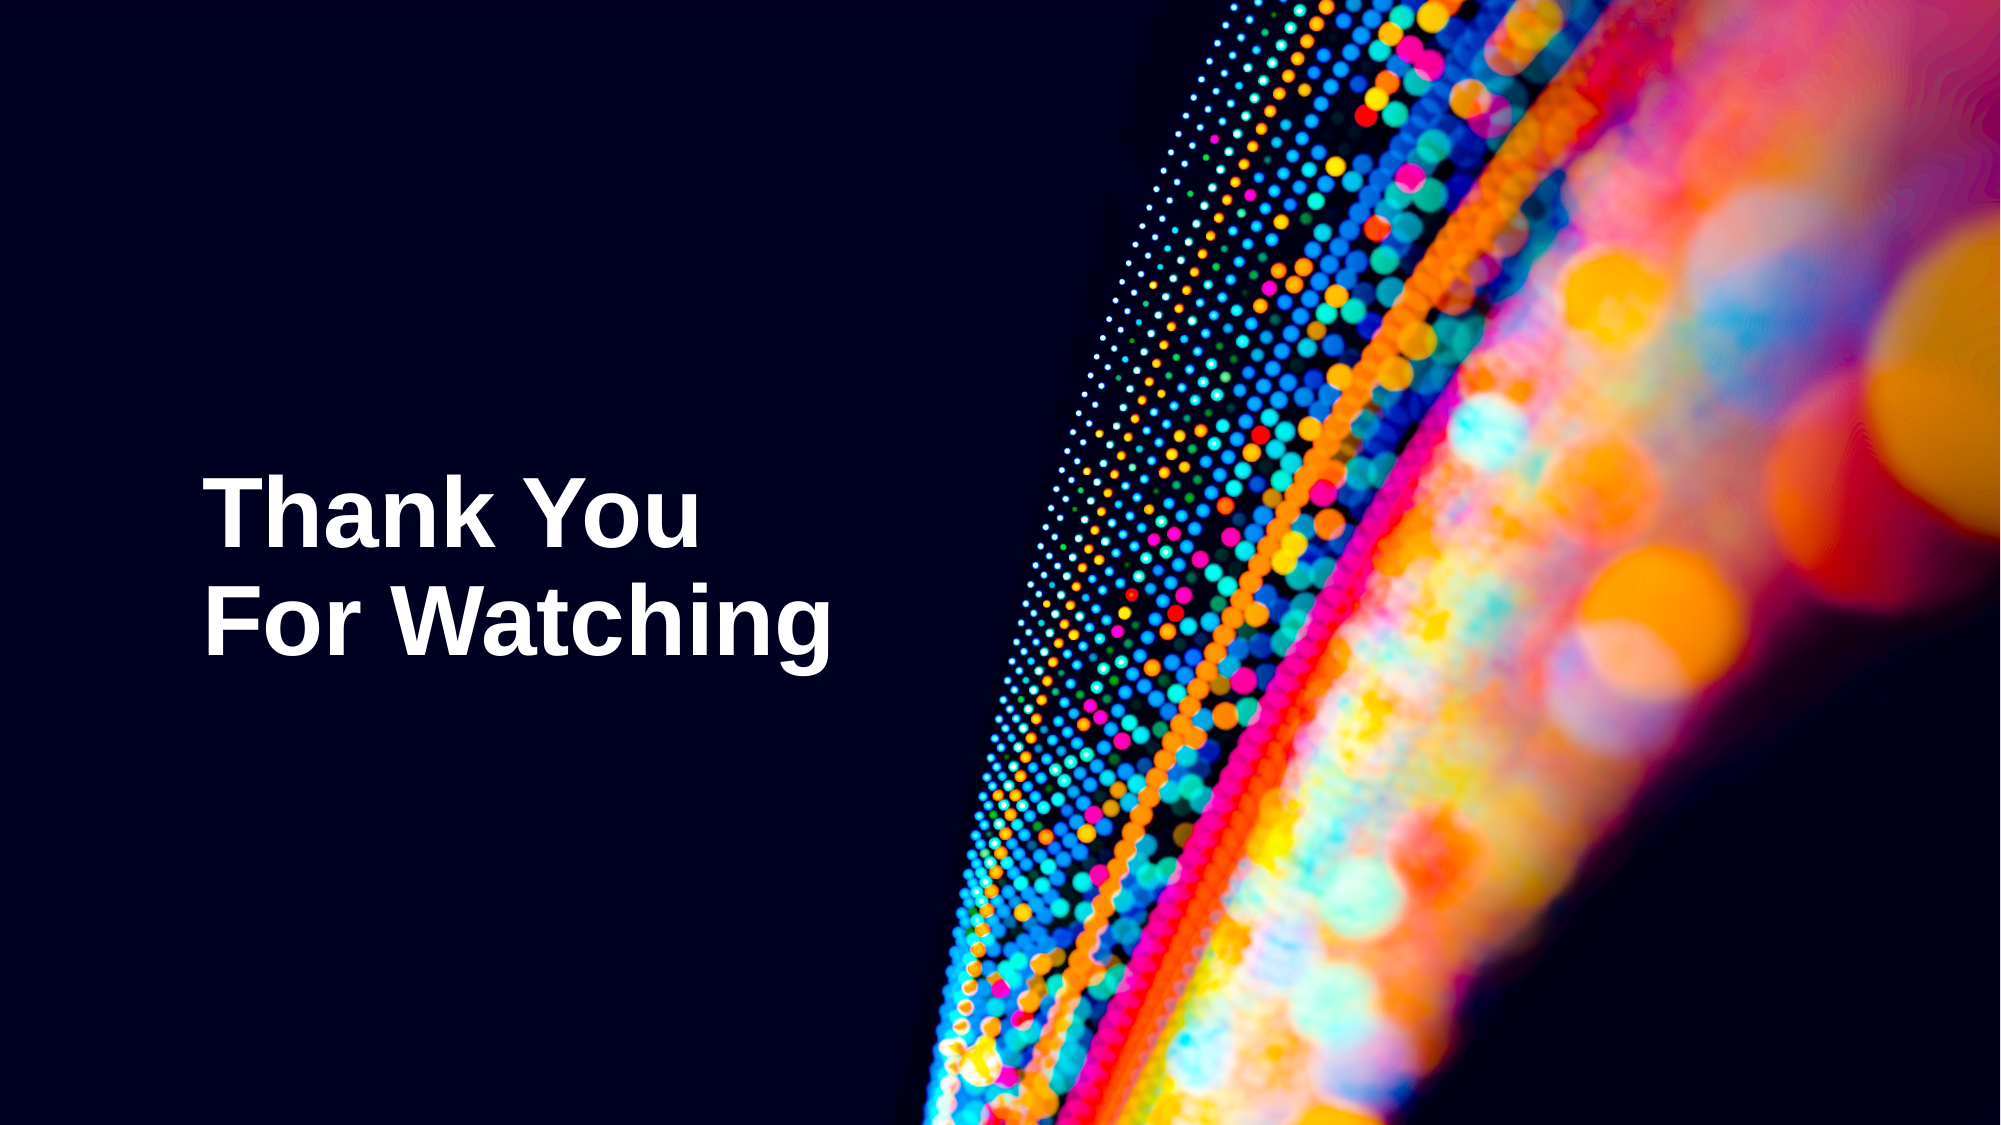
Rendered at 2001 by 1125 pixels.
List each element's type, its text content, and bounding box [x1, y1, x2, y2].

picture [0, 0, 2001, 1125]
title Thank You For Watching [187, 453, 906, 672]
